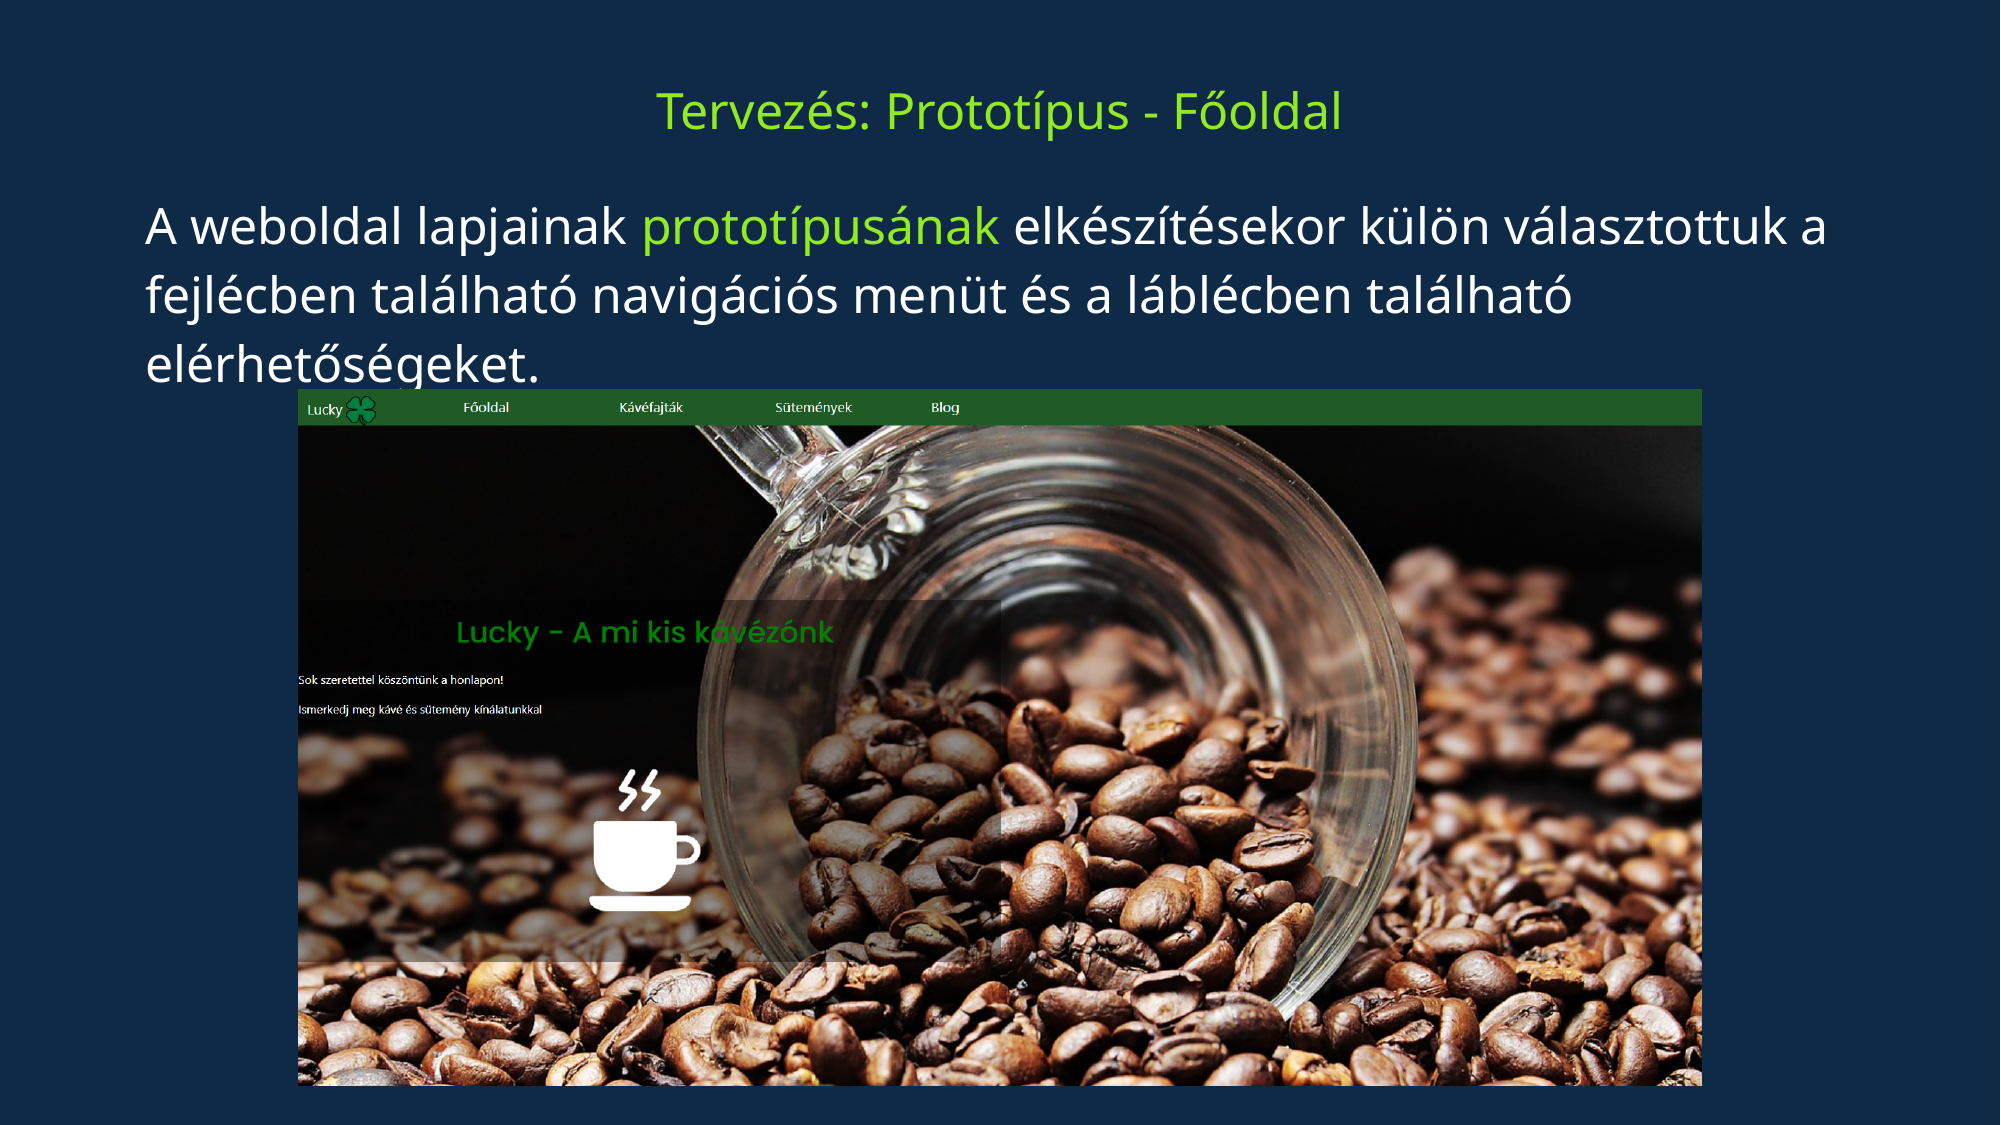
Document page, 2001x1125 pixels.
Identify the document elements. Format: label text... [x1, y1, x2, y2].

title Tervezés: Prototípus - Főoldal [229, 64, 1771, 170]
picture [298, 388, 1702, 1086]
list A weboldal lapjainak prototípusának elkészítésekor külön választottuk a fejlécben található navigációs menüt és a láblécben található elérhetőségeket. [104, 170, 1896, 336]
